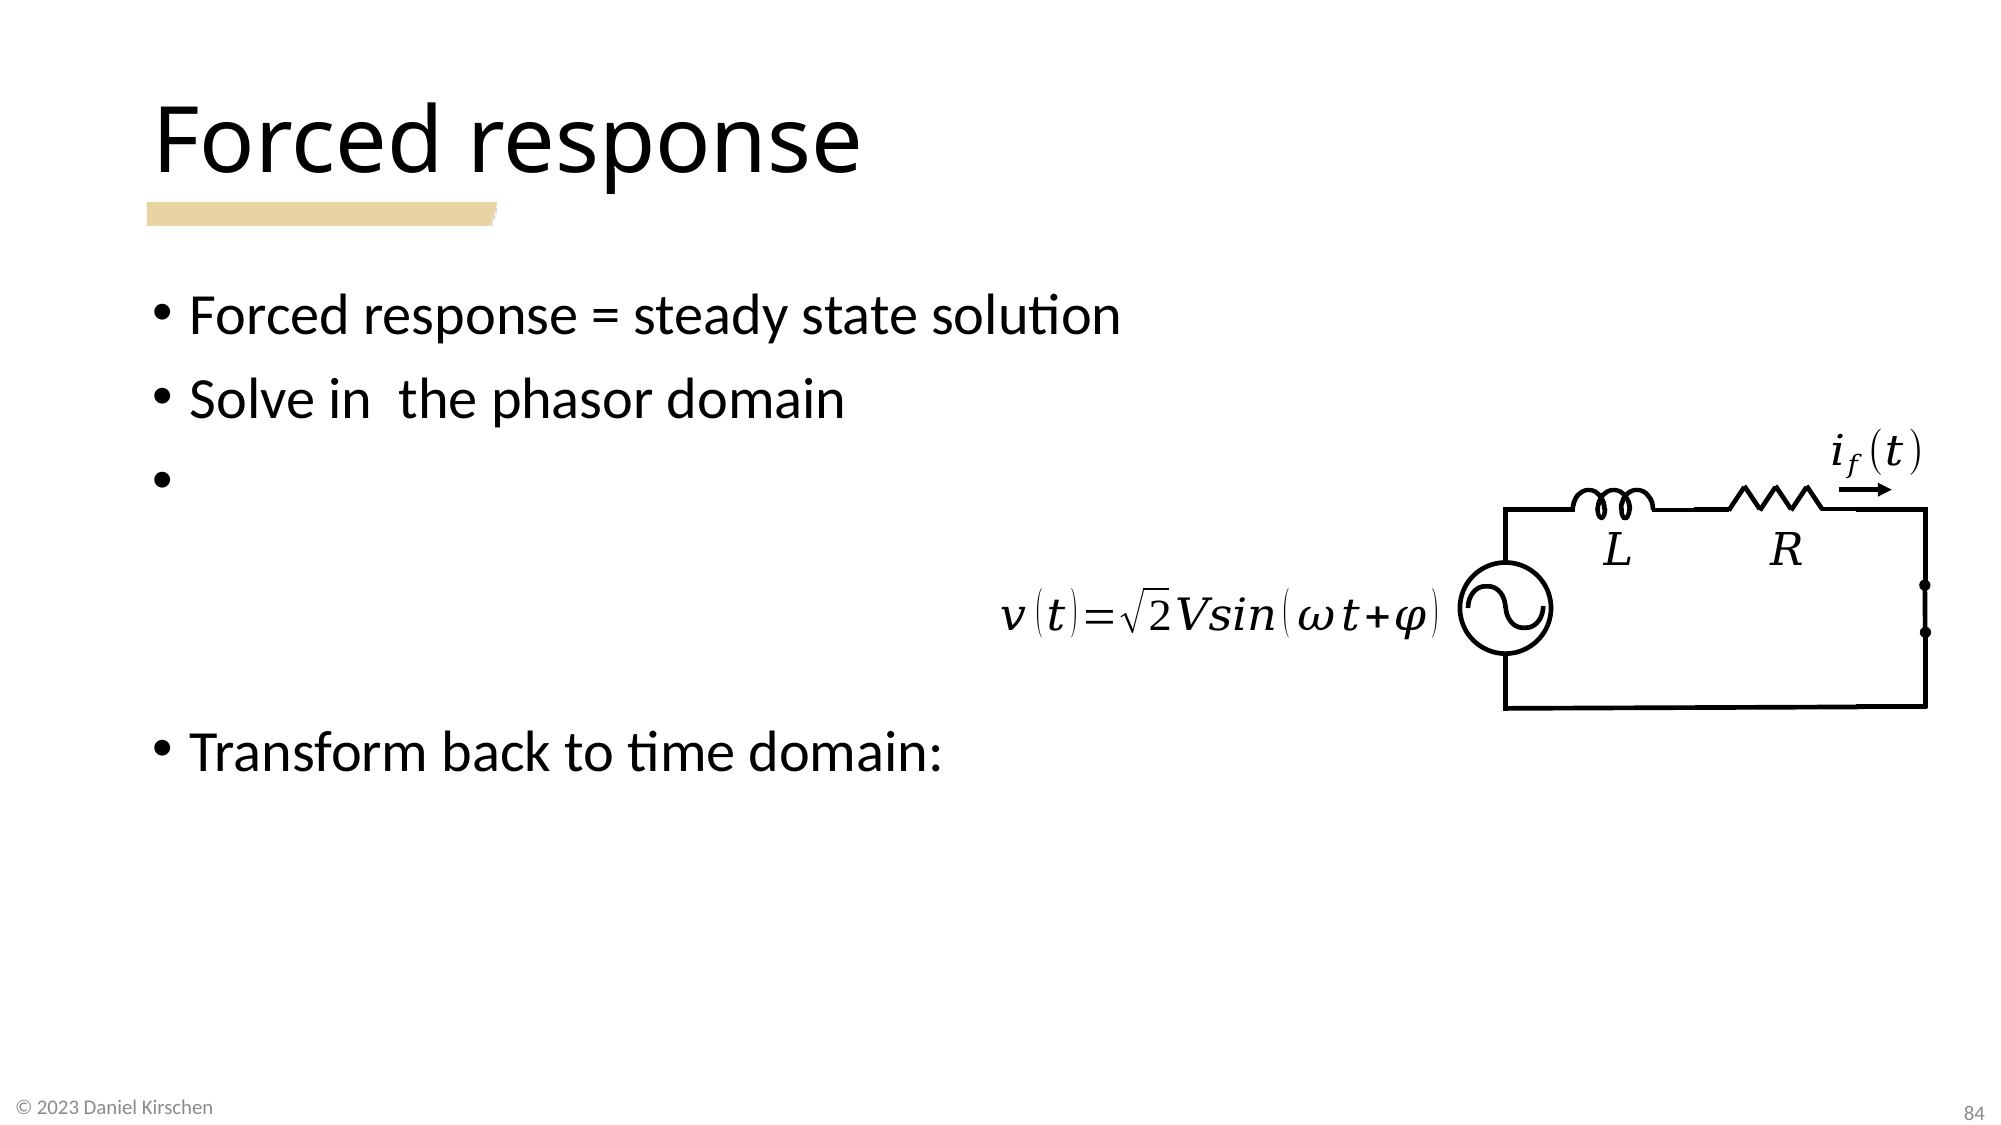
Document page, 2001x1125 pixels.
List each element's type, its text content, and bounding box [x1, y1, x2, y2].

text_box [999, 425, 1931, 711]
slide_number 84 [1550, 1088, 2000, 1125]
slide_number © 2023 Daniel Kirschen [0, 1080, 517, 1125]
title Forced response [137, 59, 1863, 226]
